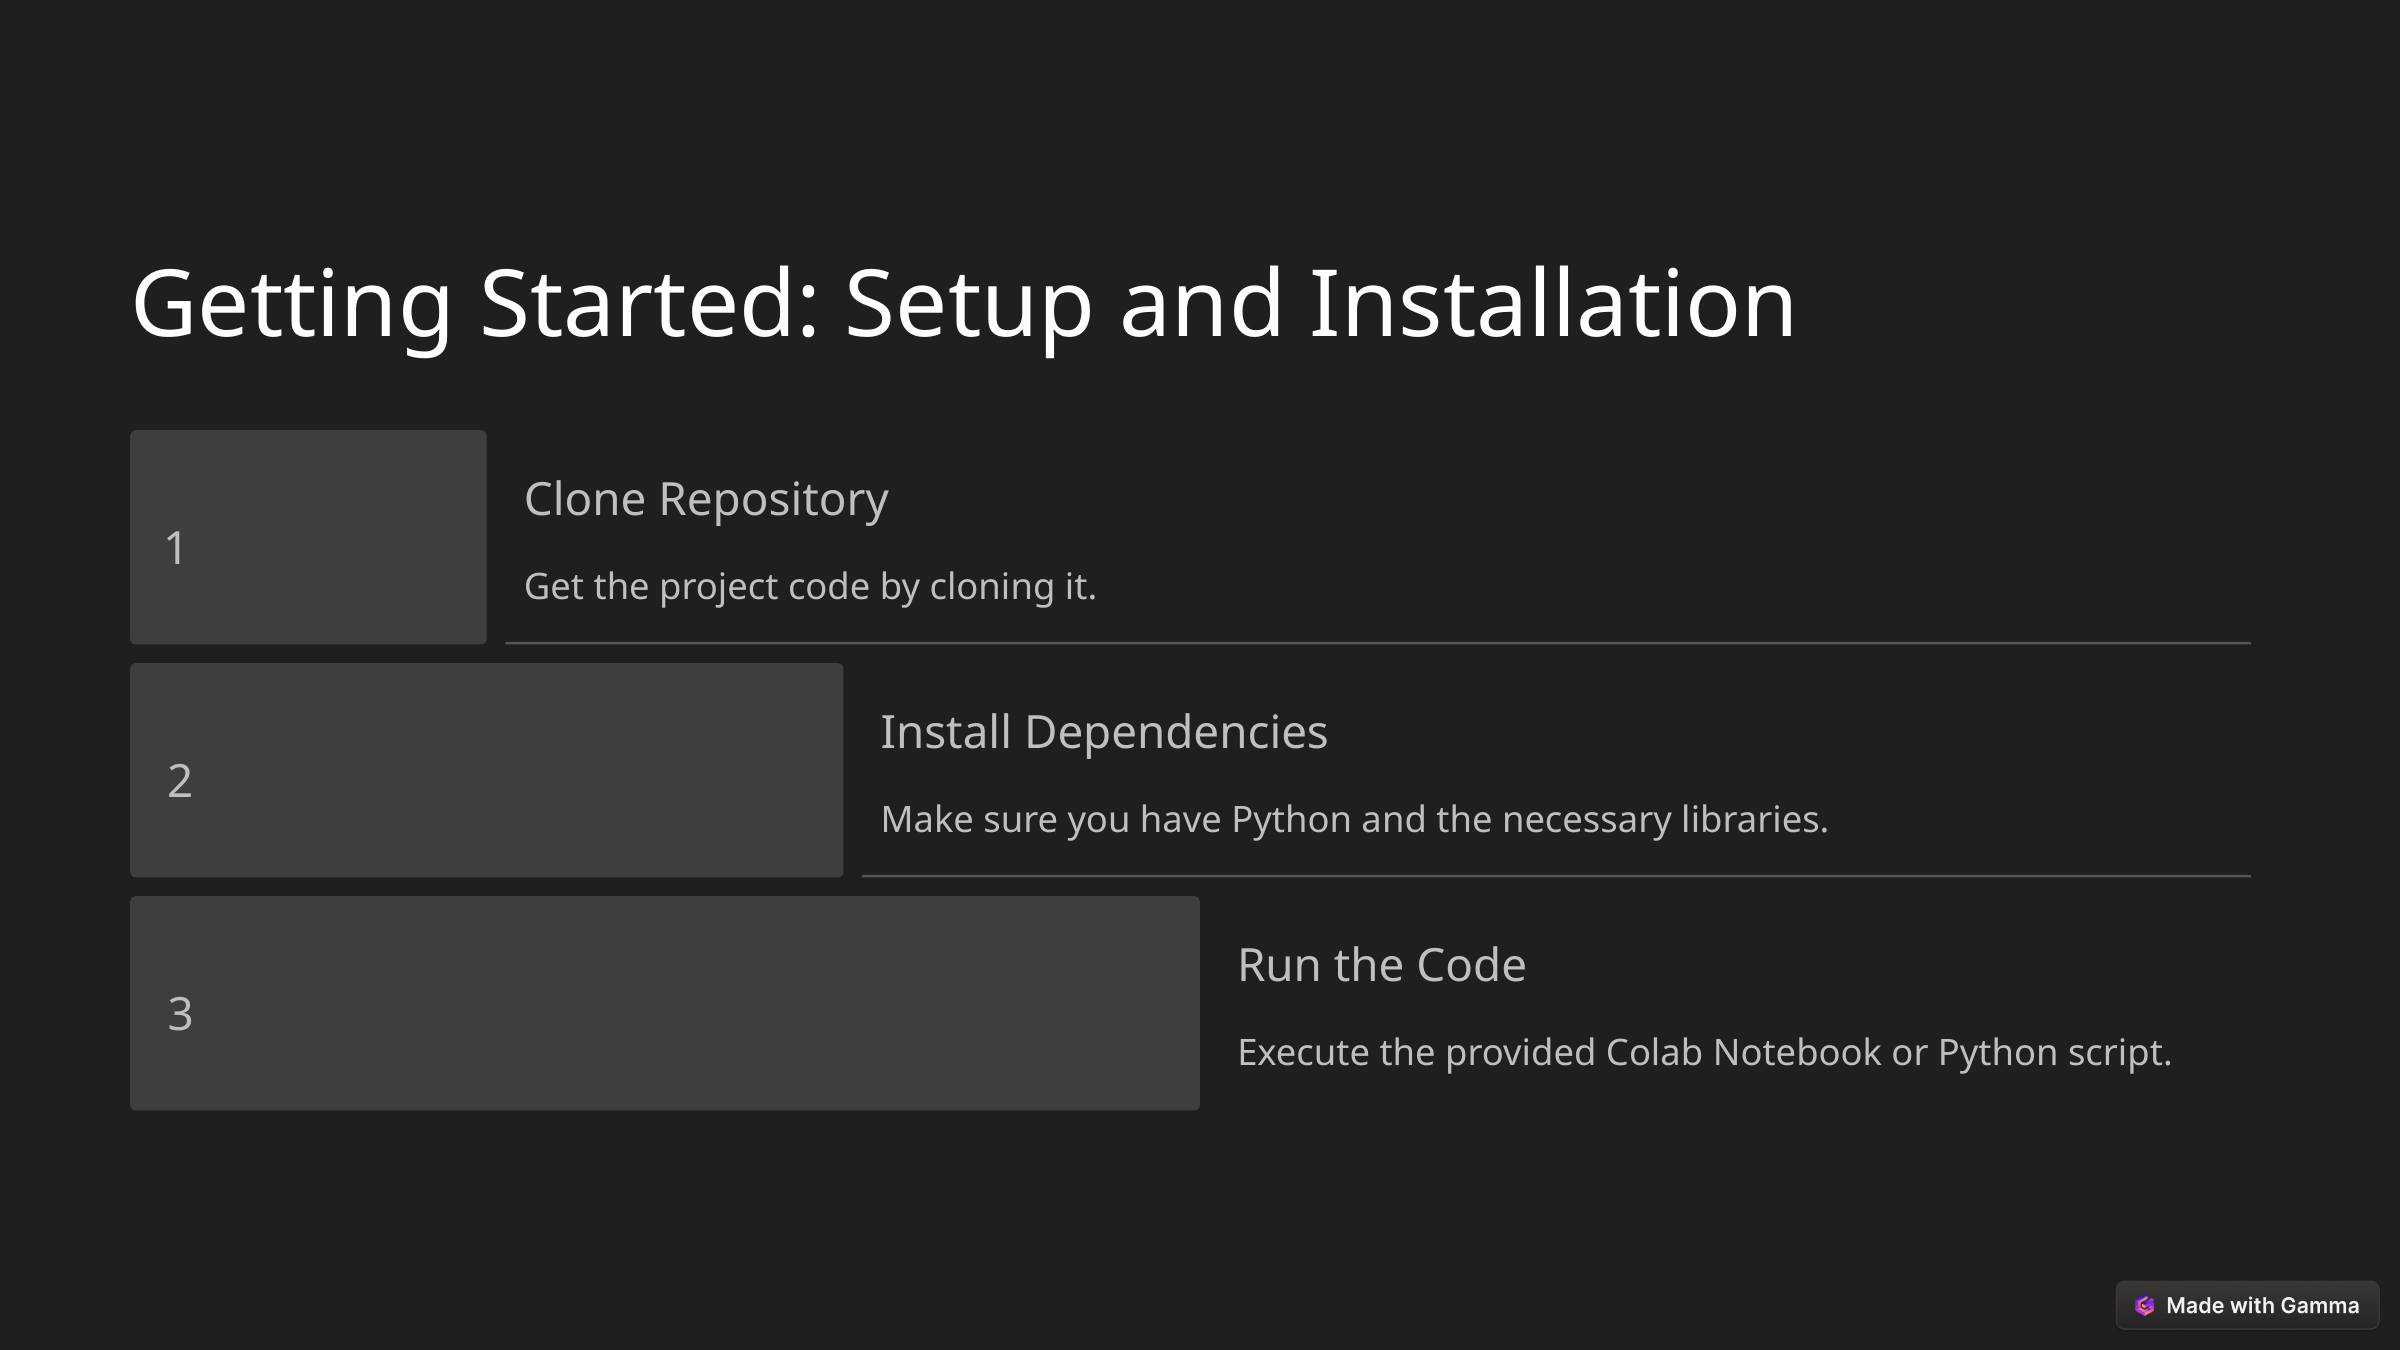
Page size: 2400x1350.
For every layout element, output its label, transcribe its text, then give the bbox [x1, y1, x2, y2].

text_box 2 [167, 733, 193, 808]
text_box [130, 663, 844, 878]
text_box Get the project code by cloning it. [523, 547, 1105, 608]
text_box Execute the provided Colab Notebook or Python script. [1237, 1013, 2188, 1074]
text_box Run the Code [1237, 933, 1703, 992]
text_box Install Dependencies [880, 700, 1346, 759]
text_box Clone Repository [523, 467, 989, 526]
text_box Make sure you have Python and the necessary libraries. [880, 780, 1844, 841]
text_box [505, 641, 2252, 645]
text_box Getting Started: Setup and Installation [130, 239, 1789, 356]
text_box 1 [167, 500, 186, 575]
text_box [130, 896, 1201, 1111]
text_box 3 [167, 966, 195, 1041]
text_box [130, 430, 487, 645]
text_box [861, 874, 2252, 878]
picture [2106, 1271, 2389, 1339]
